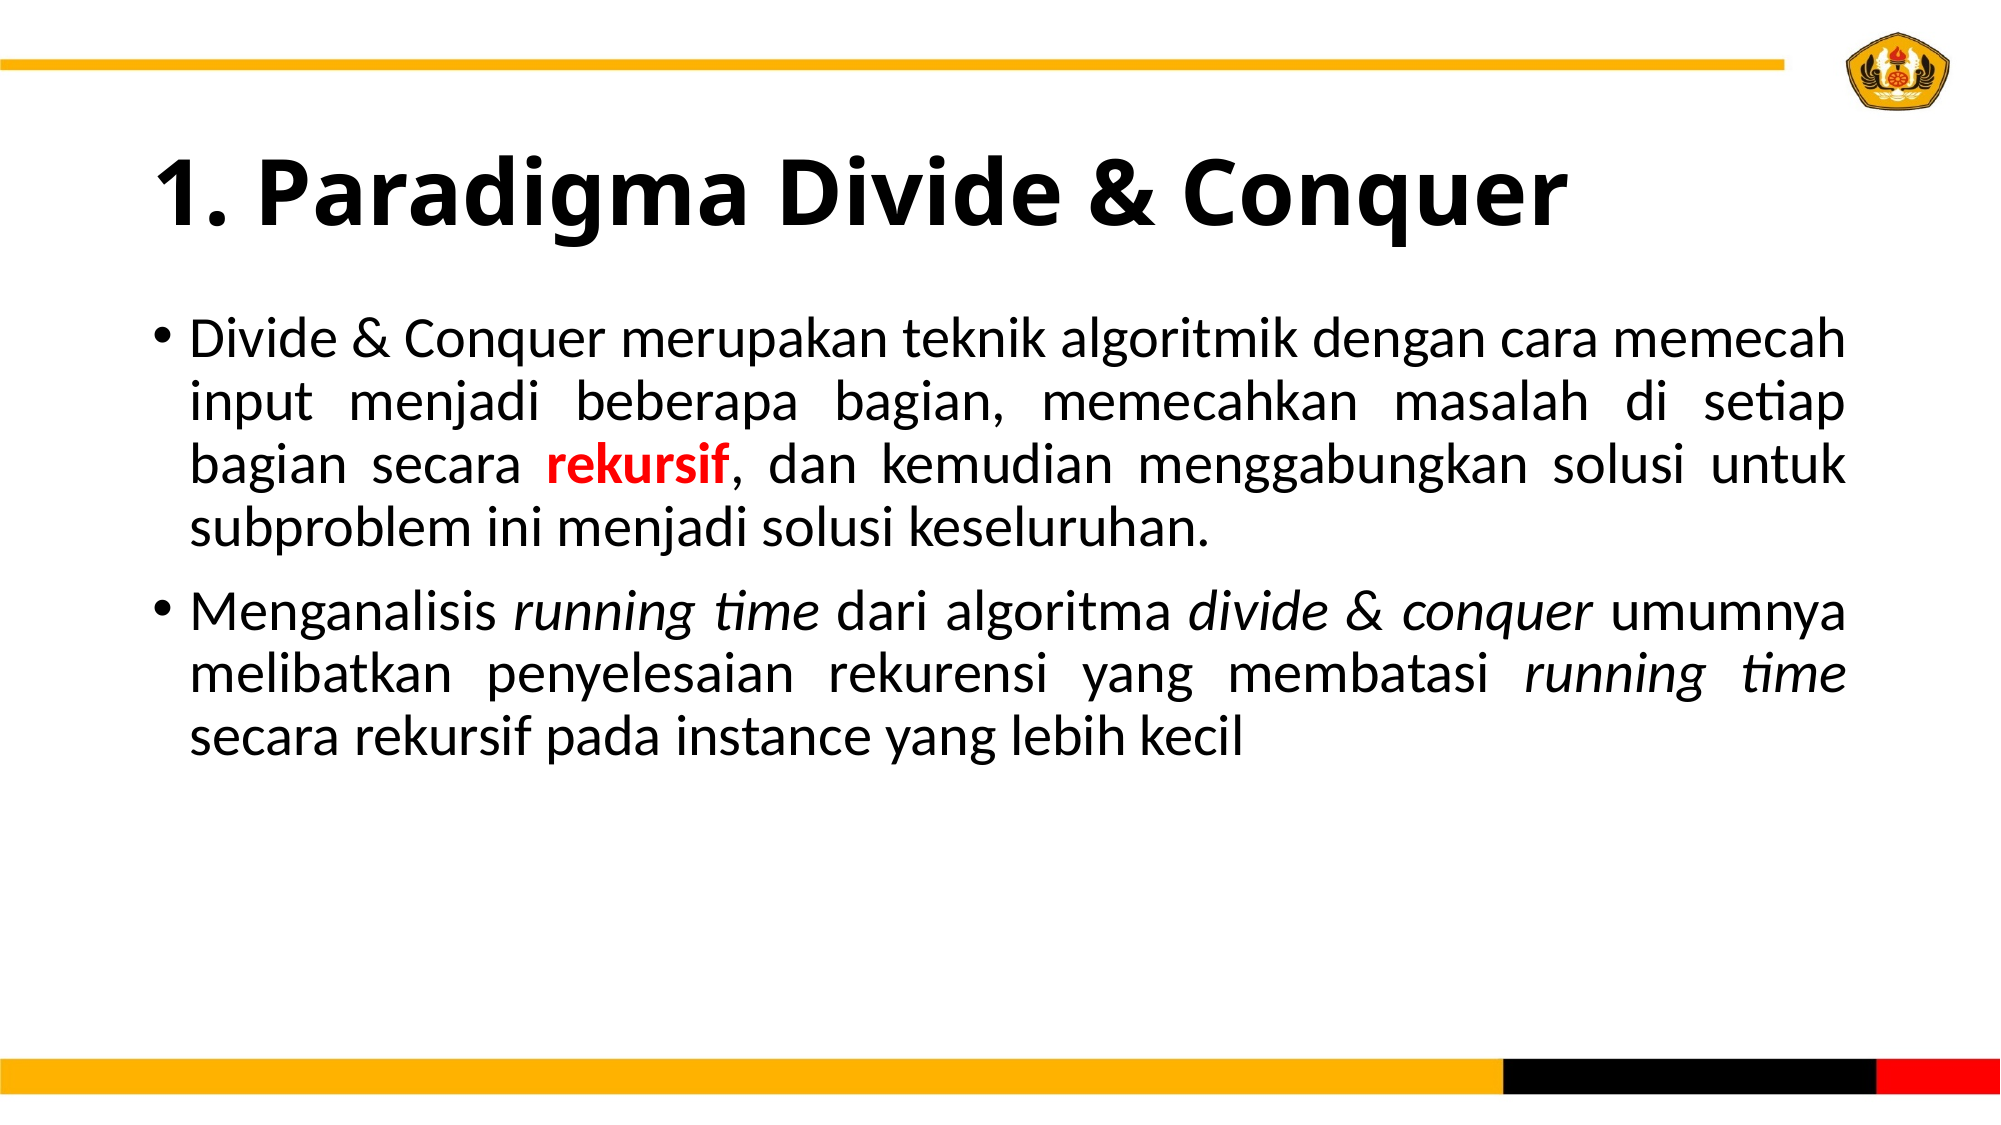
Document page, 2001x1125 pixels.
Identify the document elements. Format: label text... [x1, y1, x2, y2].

title 1. Paradigma Divide & Conquer [137, 114, 1863, 278]
list Divide & Conquer merupakan teknik algoritmik dengan cara memecah input menjadi beberapa bagian, memecahkan masalah di setiap bagian secara rekursif, dan kemudian menggabungkan solusi untuk subproblem ini menjadi solusi keseluruhan. Menganalisis running time dari algoritma divide & conquer umumnya melibatkan penyelesaian rekurensi yang membatasi running time secara rekursif pada instance yang lebih kecil [137, 299, 1863, 1014]
picture [0, 0, 2000, 1125]
